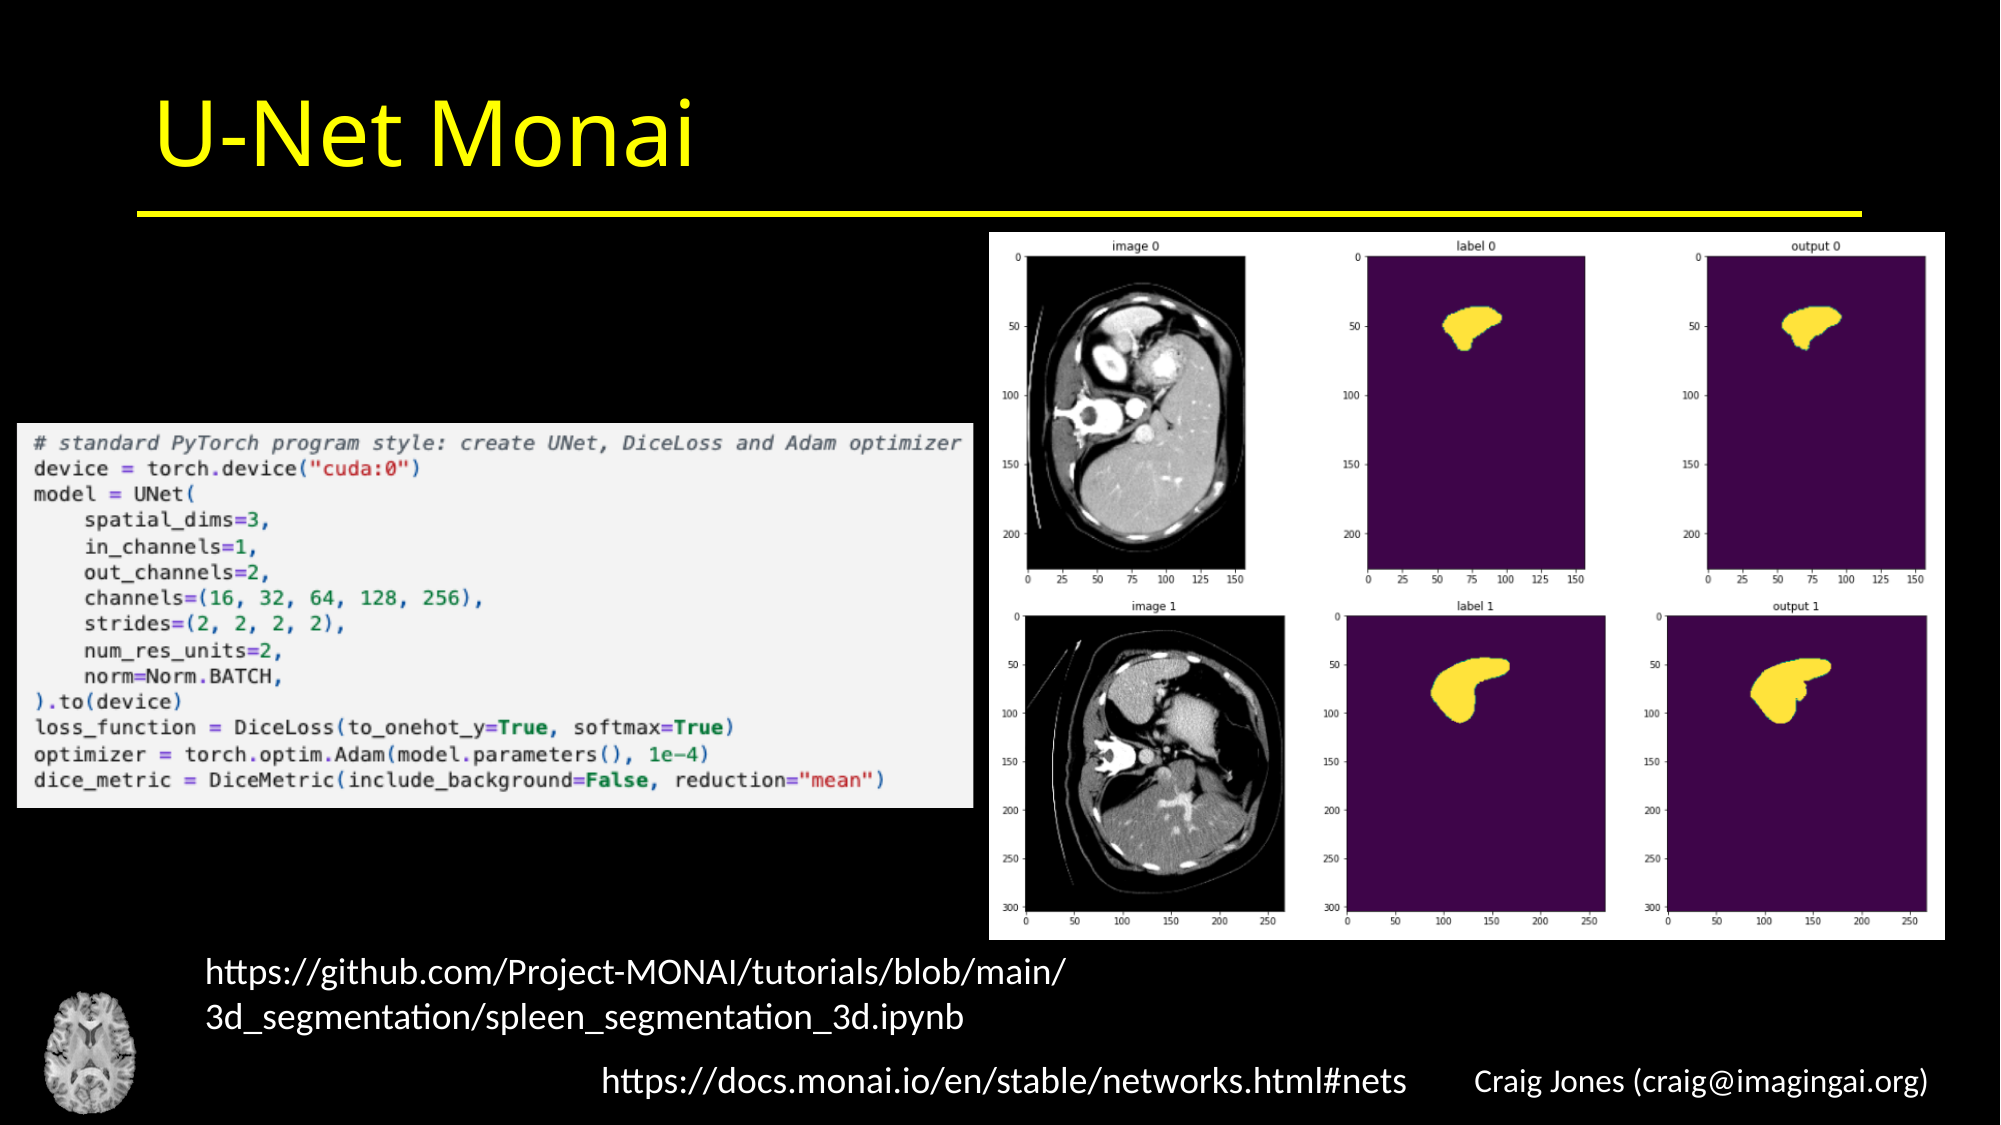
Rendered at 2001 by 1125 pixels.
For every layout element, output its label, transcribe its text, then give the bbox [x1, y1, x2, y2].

text_box https://github.com/Project-MONAI/tutorials/blob/main/3d_segmentation/spleen_segmentation_3d.ipynb [190, 939, 1191, 1045]
text_box https://docs.monai.io/en/stable/networks.html#nets [586, 1048, 1587, 1109]
picture [40, 991, 138, 1115]
picture [989, 232, 1945, 940]
title U-Net Monai [137, 59, 1863, 215]
picture [16, 423, 974, 808]
